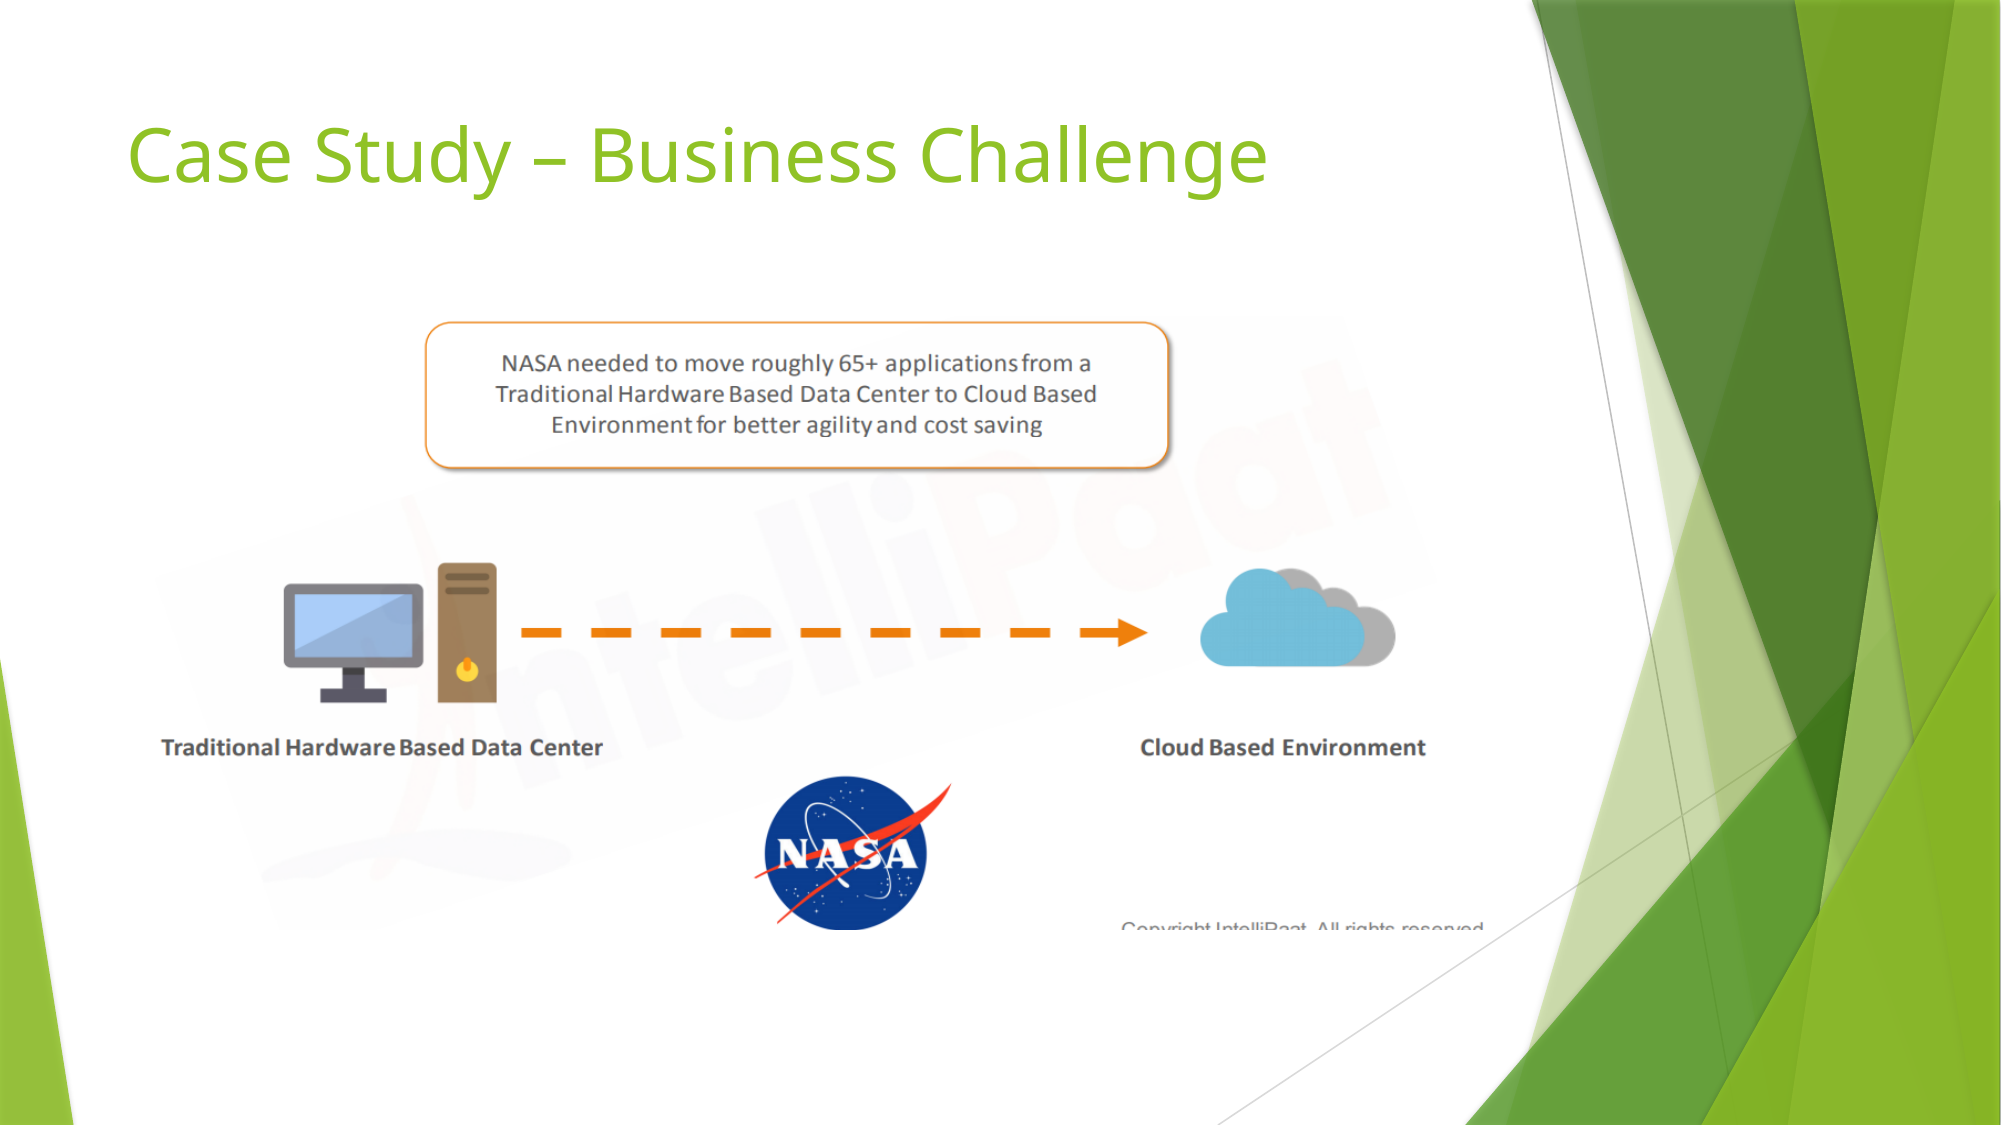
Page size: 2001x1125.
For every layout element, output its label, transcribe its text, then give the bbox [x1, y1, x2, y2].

title Case Study – Business Challenge [111, 99, 1522, 317]
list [154, 316, 1506, 931]
